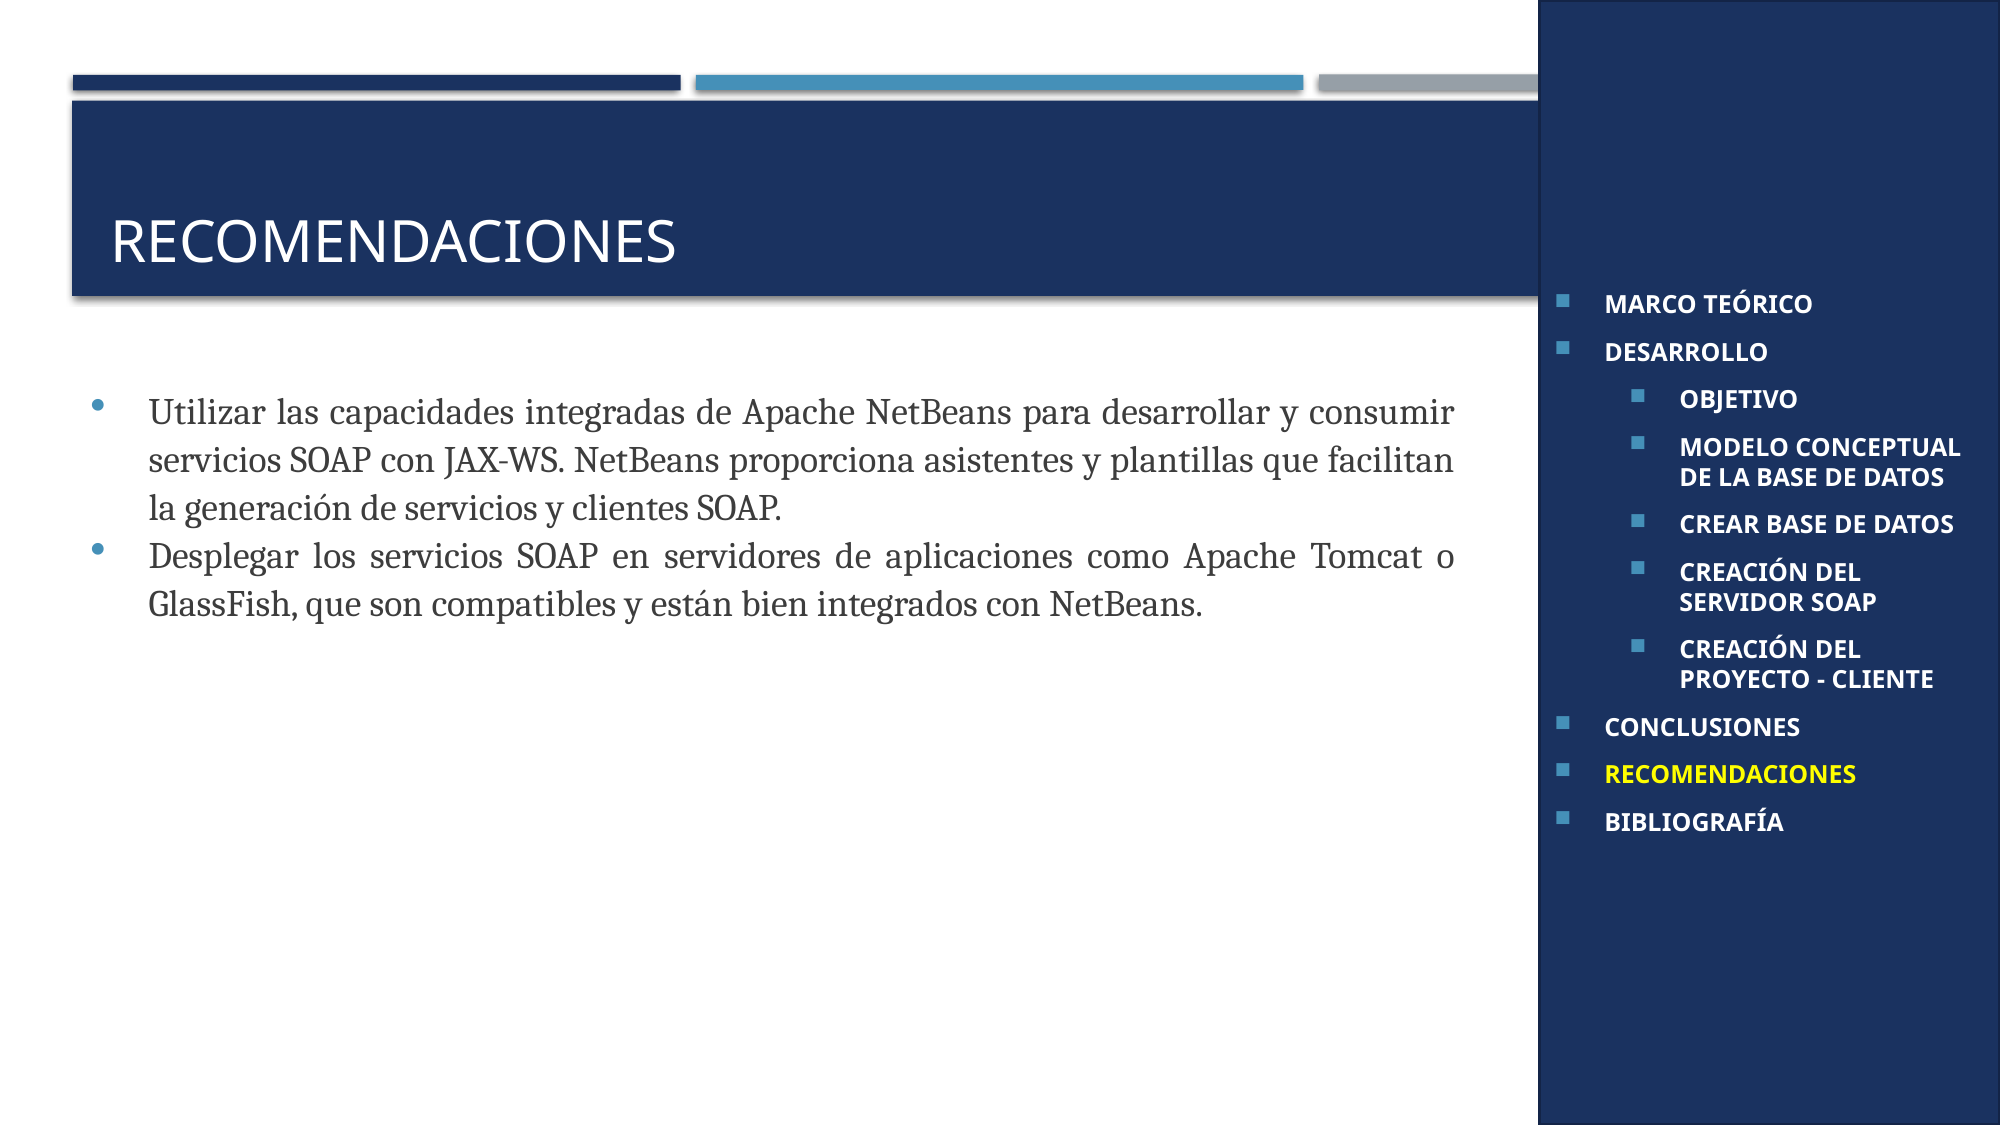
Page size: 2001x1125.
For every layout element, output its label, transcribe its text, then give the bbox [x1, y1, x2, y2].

text_box MARCO TEÓRICO DESARROLLO OBJETIVO MODELO CONCEPTUAL DE LA BASE DE DATOS CREAR BASE DE DATOS CREACIÓN DEL SERVIDOR SOAP CREACIÓN DEL PROYECTO - CLIENTE CONCLUSIONES RECOMENDACIONES BIBLIOGRAFÍA [1538, 0, 2000, 1125]
list Utilizar las capacidades integradas de Apache NetBeans para desarrollar y consumir servicios SOAP con JAX-WS. NetBeans proporciona asistentes y plantillas que facilitan la generación de servicios y clientes SOAP. Desplegar los servicios SOAP en servidores de aplicaciones como Apache Tomcat o GlassFish, que son compatibles y están bien integrados con NetBeans. [77, 304, 1472, 704]
title Recomendaciones [95, 115, 1538, 282]
